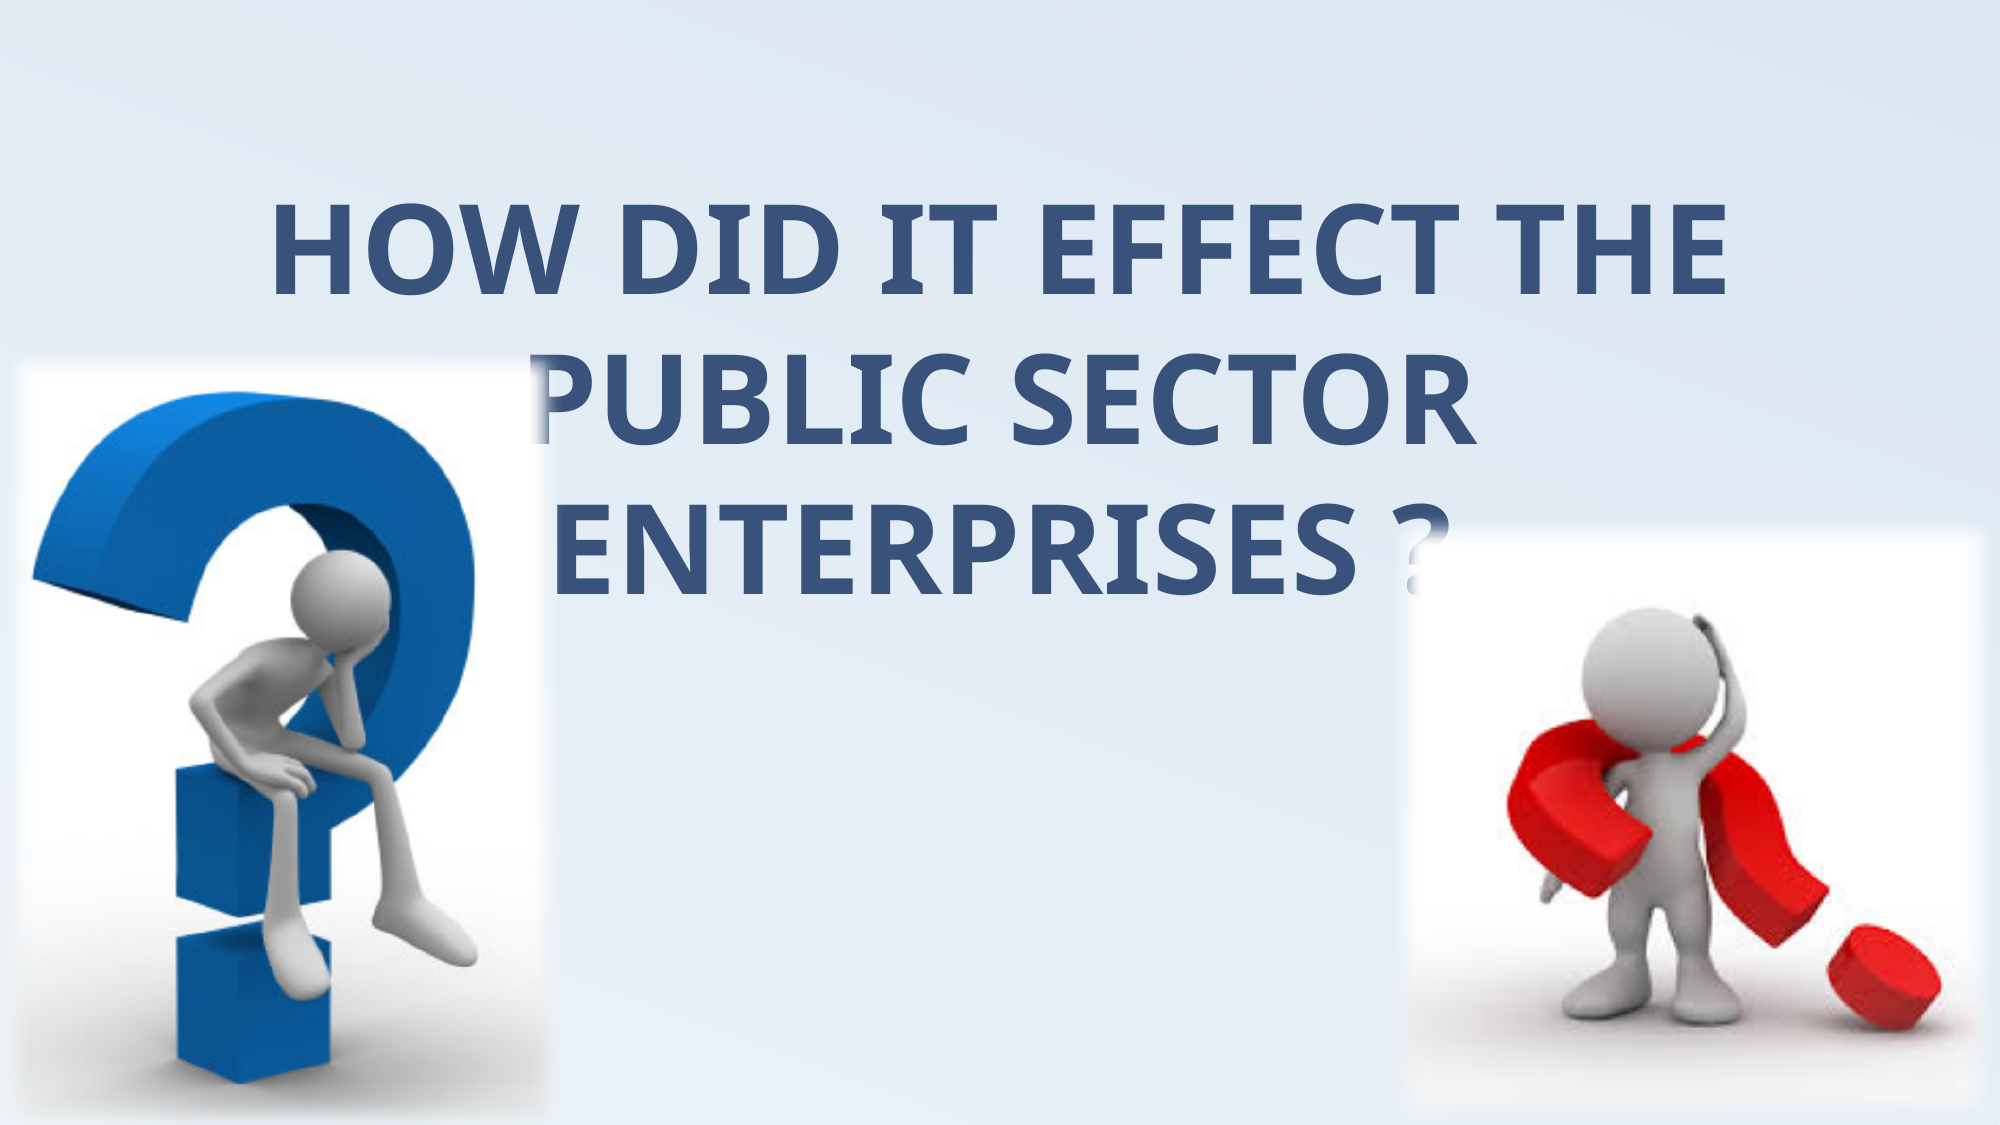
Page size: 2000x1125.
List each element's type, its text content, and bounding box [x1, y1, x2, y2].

picture [1387, 512, 2000, 1125]
text_box HOW DID IT EFFECT THE PUBLIC SECTOR ENTERPRISES ? [0, 162, 2000, 628]
picture [0, 344, 563, 1125]
